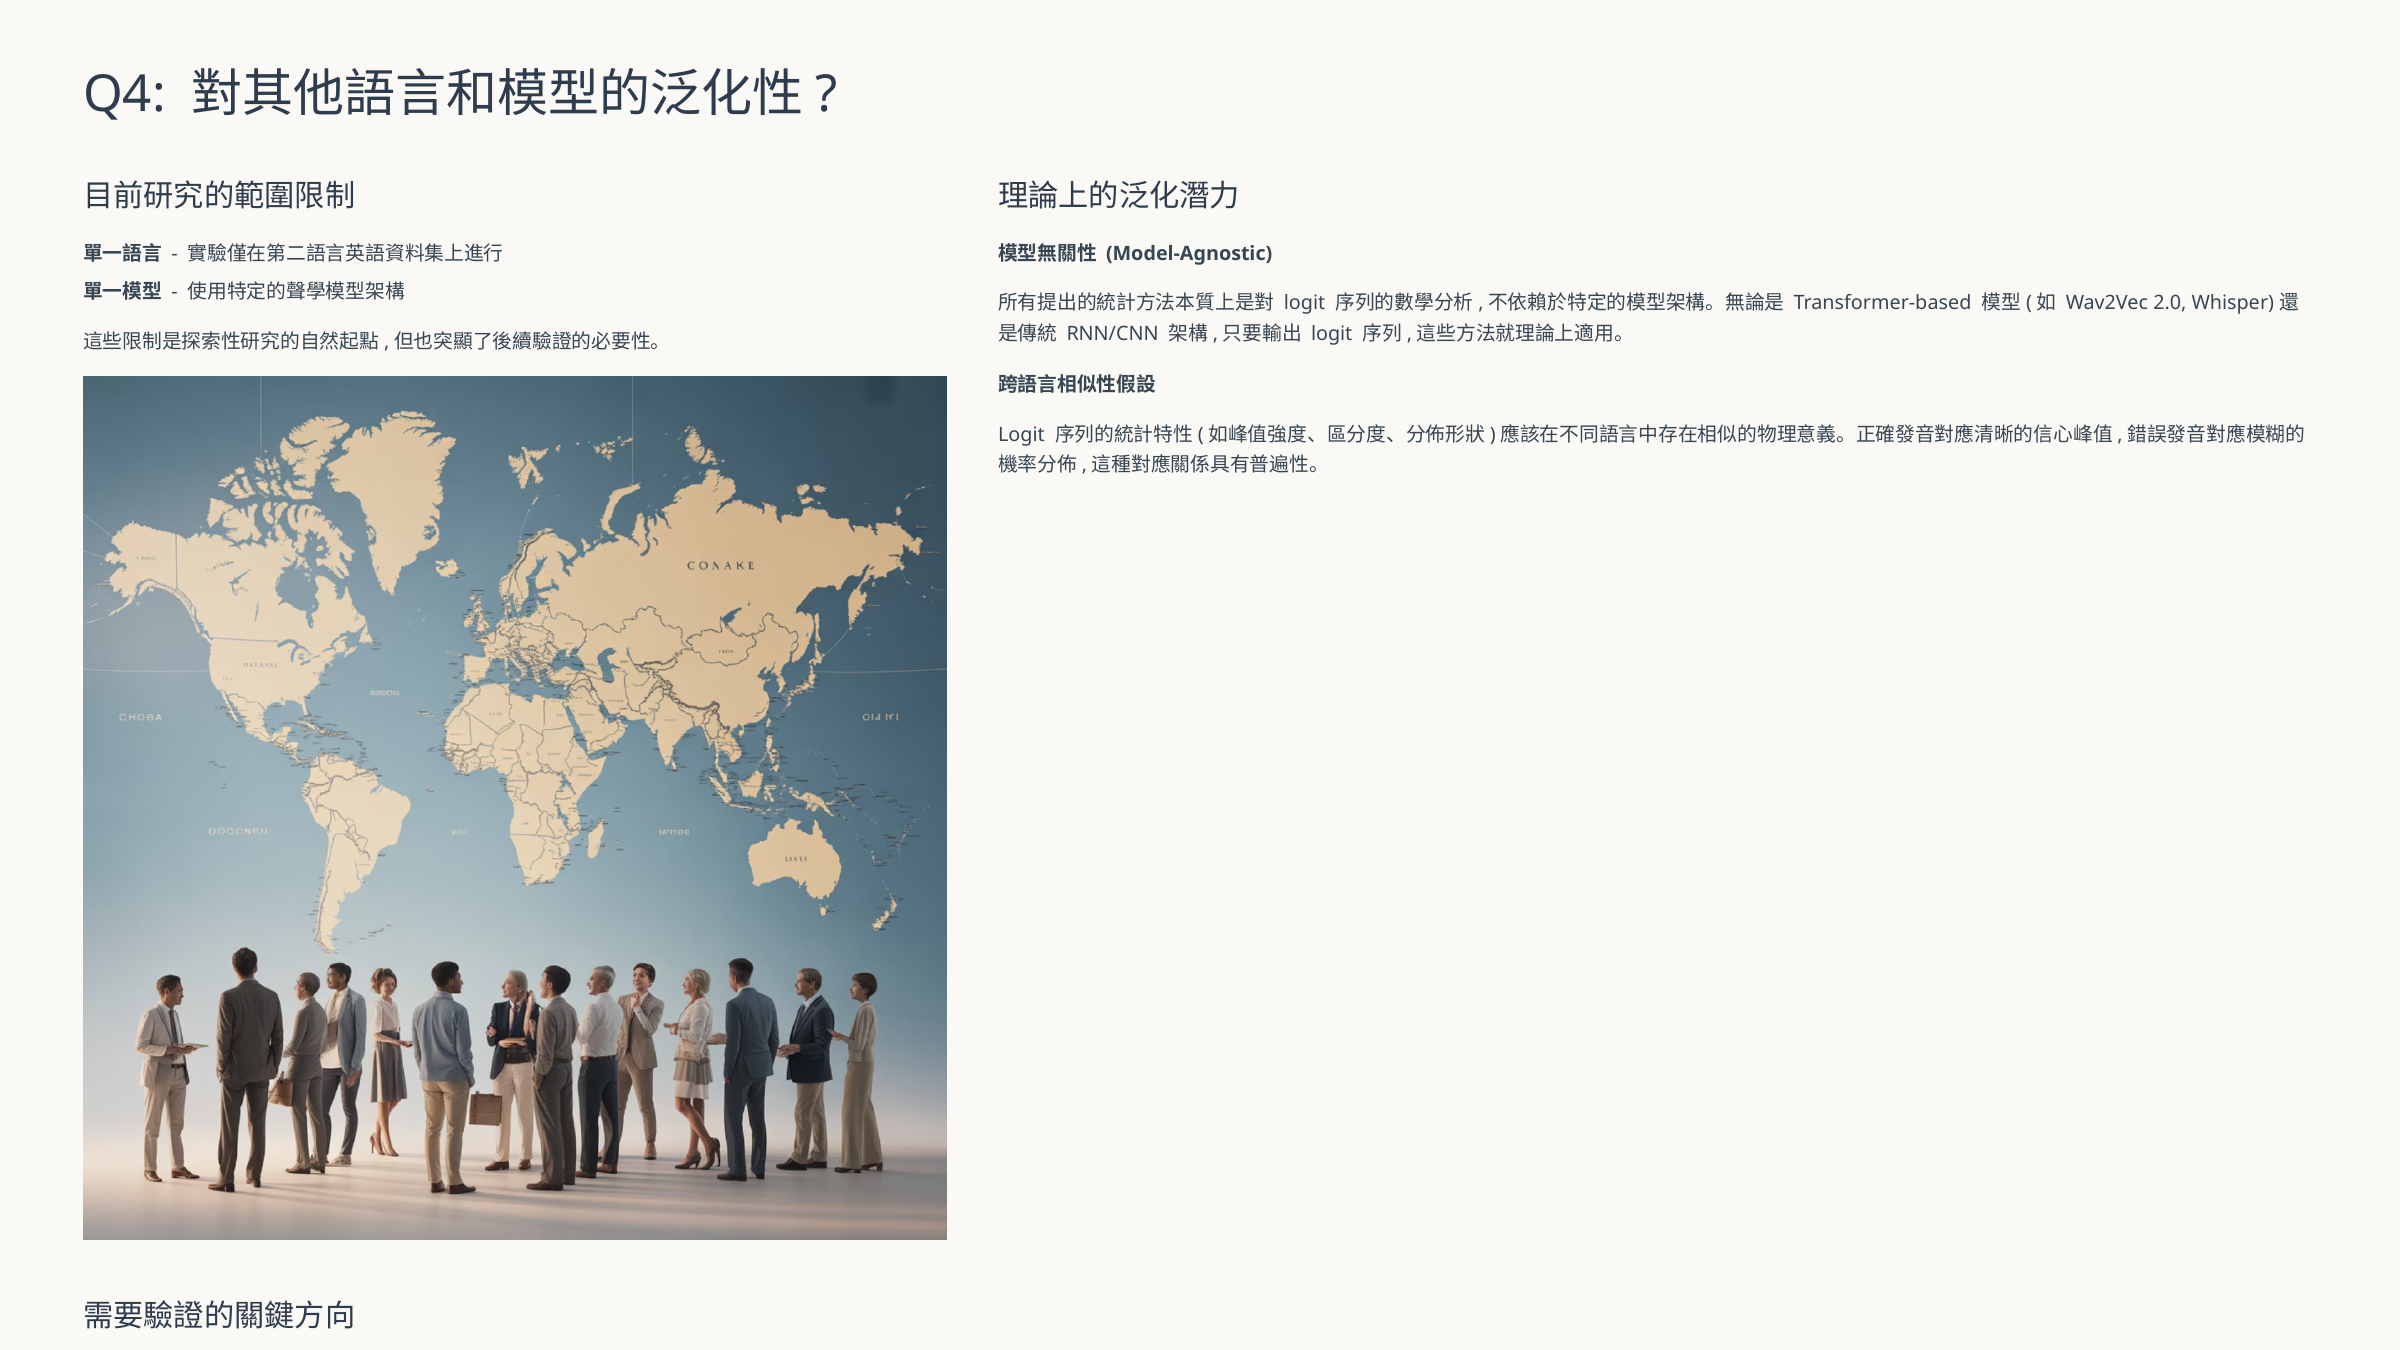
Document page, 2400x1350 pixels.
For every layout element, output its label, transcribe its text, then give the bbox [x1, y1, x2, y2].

text_box 需要驗證的關鍵方向 [83, 1294, 396, 1334]
text_box 目前研究的範圍限制 [83, 174, 396, 214]
text_box 單一模型 - 使用特定的聲學模型架構 [83, 272, 947, 304]
text_box 跨語言相似性假設 [998, 364, 2318, 396]
text_box 模型無關性 (Model-Agnostic) [998, 233, 2318, 265]
text_box 這些限制是探索性研究的自然起點,但也突顯了後續驗證的必要性。 [83, 322, 947, 354]
text_box 所有提出的統計方法本質上是對 logit 序列的數學分析,不依賴於特定的模型架構。無論是 Transformer-based 模型(如 Wav2Vec 2.0, Whisper)還是傳統 RNN/CNN 架構,只要輸出 logit 序列,這些方法就理論上適用。 [998, 283, 2318, 347]
text_box Logit 序列的統計特性(如峰值強度、區分度、分佈形狀)應該在不同語言中存在相似的物理意義。正確發音對應清晰的信心峰值,錯誤發音對應模糊的機率分佈,這種對應關係具有普遍性。 [998, 414, 2318, 478]
text_box 單一語言 - 實驗僅在第二語言英語資料集上進行 [83, 233, 947, 265]
text_box 理論上的泛化潛力 [998, 174, 1311, 214]
text_box Q4: 對其他語言和模型的泛化性? [83, 57, 836, 123]
picture [83, 376, 947, 1240]
